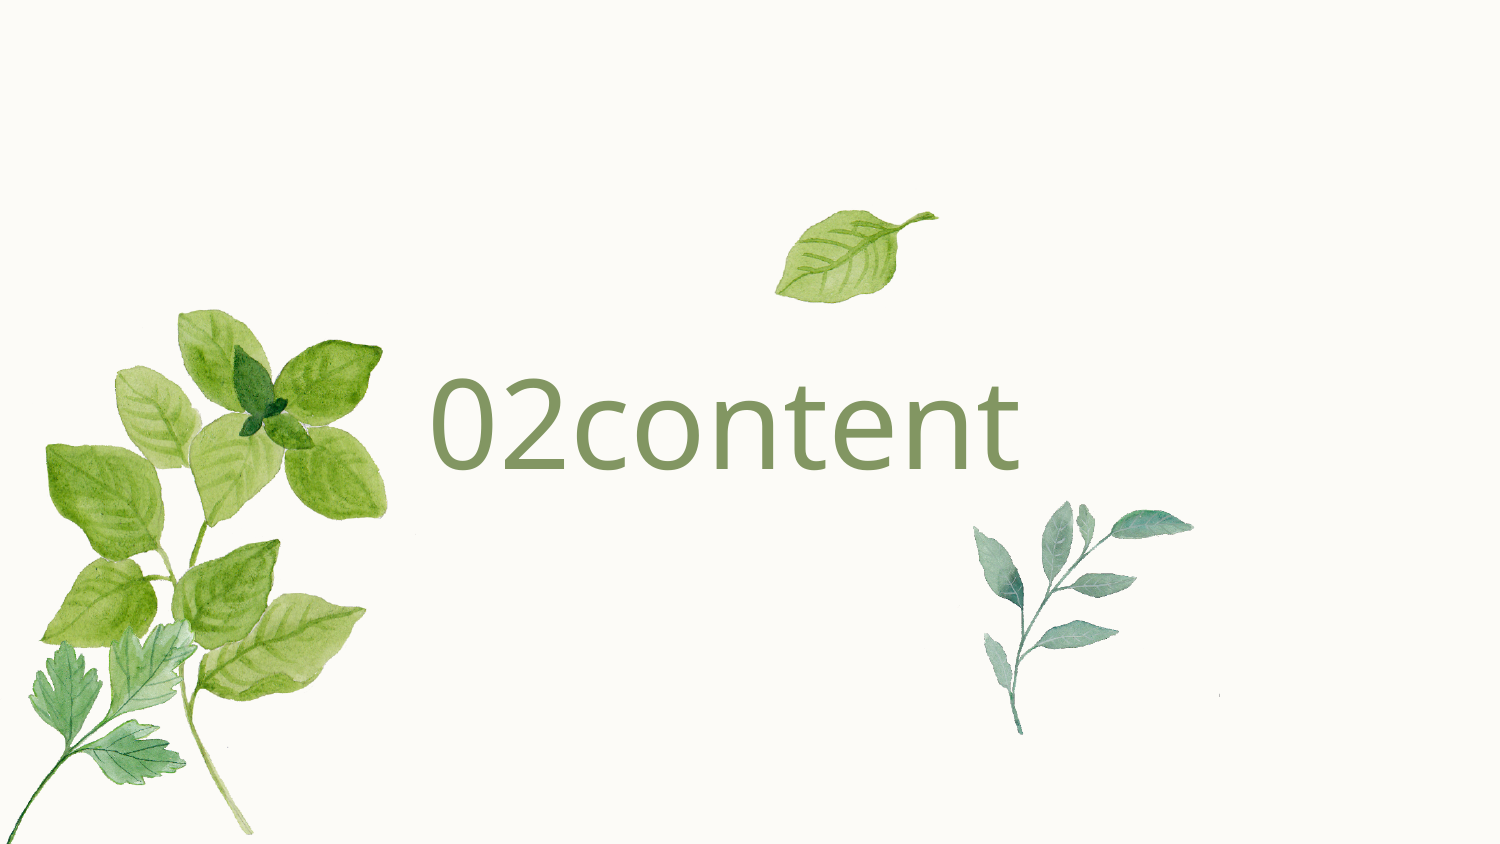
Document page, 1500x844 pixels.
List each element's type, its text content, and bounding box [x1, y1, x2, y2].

picture [0, 0, 1500, 844]
text_box 02content [535, 337, 1037, 503]
